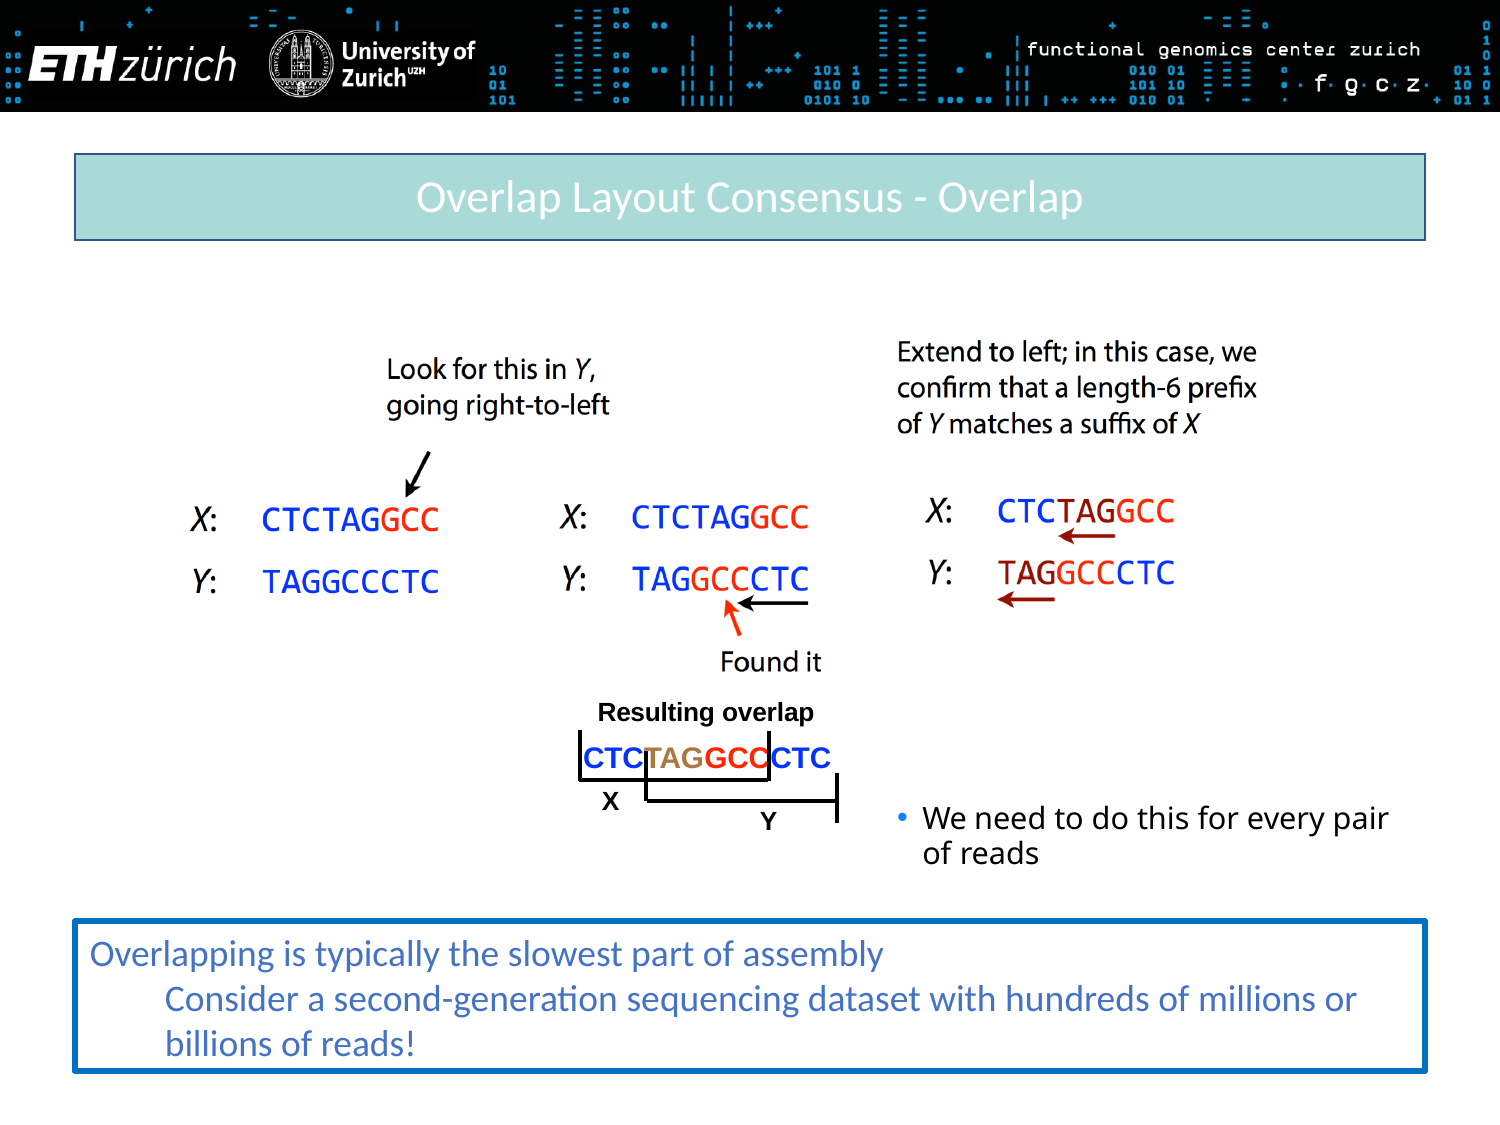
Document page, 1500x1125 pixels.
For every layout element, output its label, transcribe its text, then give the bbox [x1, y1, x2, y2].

text_box [189, 339, 1257, 672]
text_box Y [758, 824, 779, 836]
text_box Overlap Layout Consensus - Overlap [74, 153, 1426, 241]
text_box Resulting overlap CTCTAGGCCCTC [582, 683, 834, 730]
text_box Overlapping is typically the slowest part of assembly Consider a second-generation sequencing dataset with hundreds of millions or billions of reads! [74, 921, 1425, 1071]
picture [0, 0, 1500, 112]
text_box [578, 730, 838, 824]
text_box We need to do this for every pair of reads [895, 799, 1425, 871]
